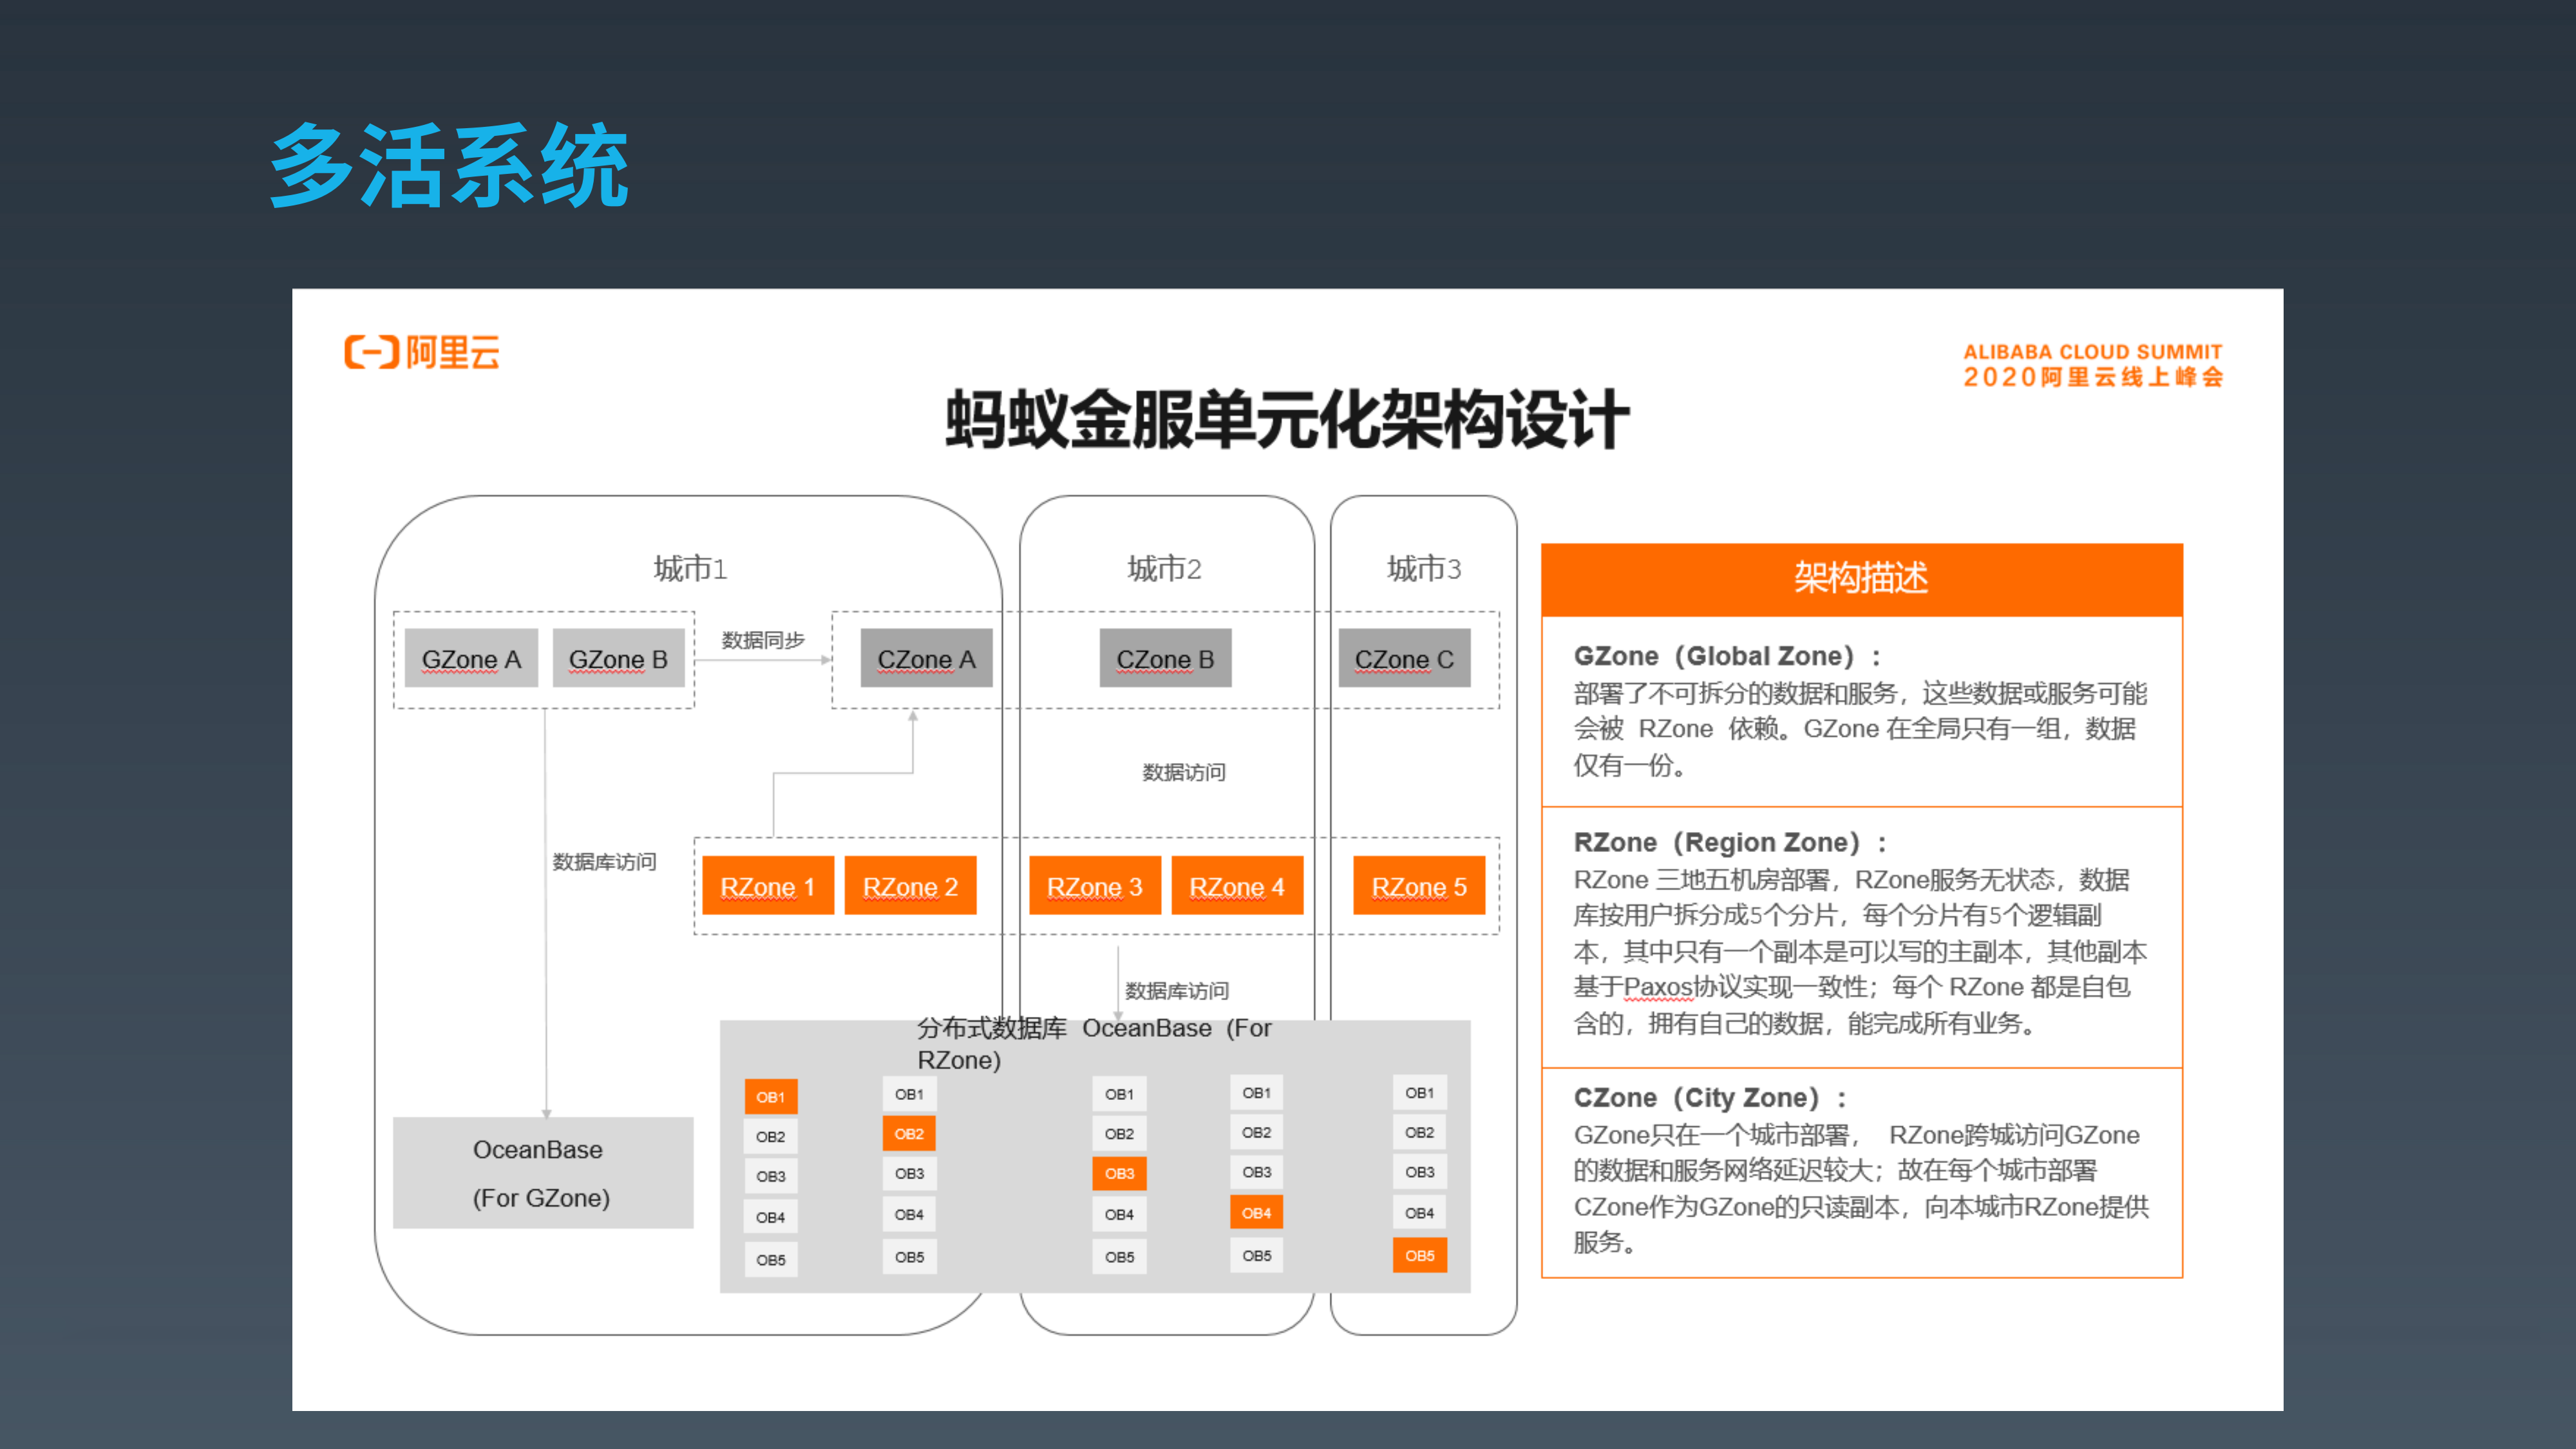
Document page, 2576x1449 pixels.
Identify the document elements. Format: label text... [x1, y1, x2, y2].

picture [0, 0, 2576, 1449]
title 多活系统 [260, 103, 2316, 243]
